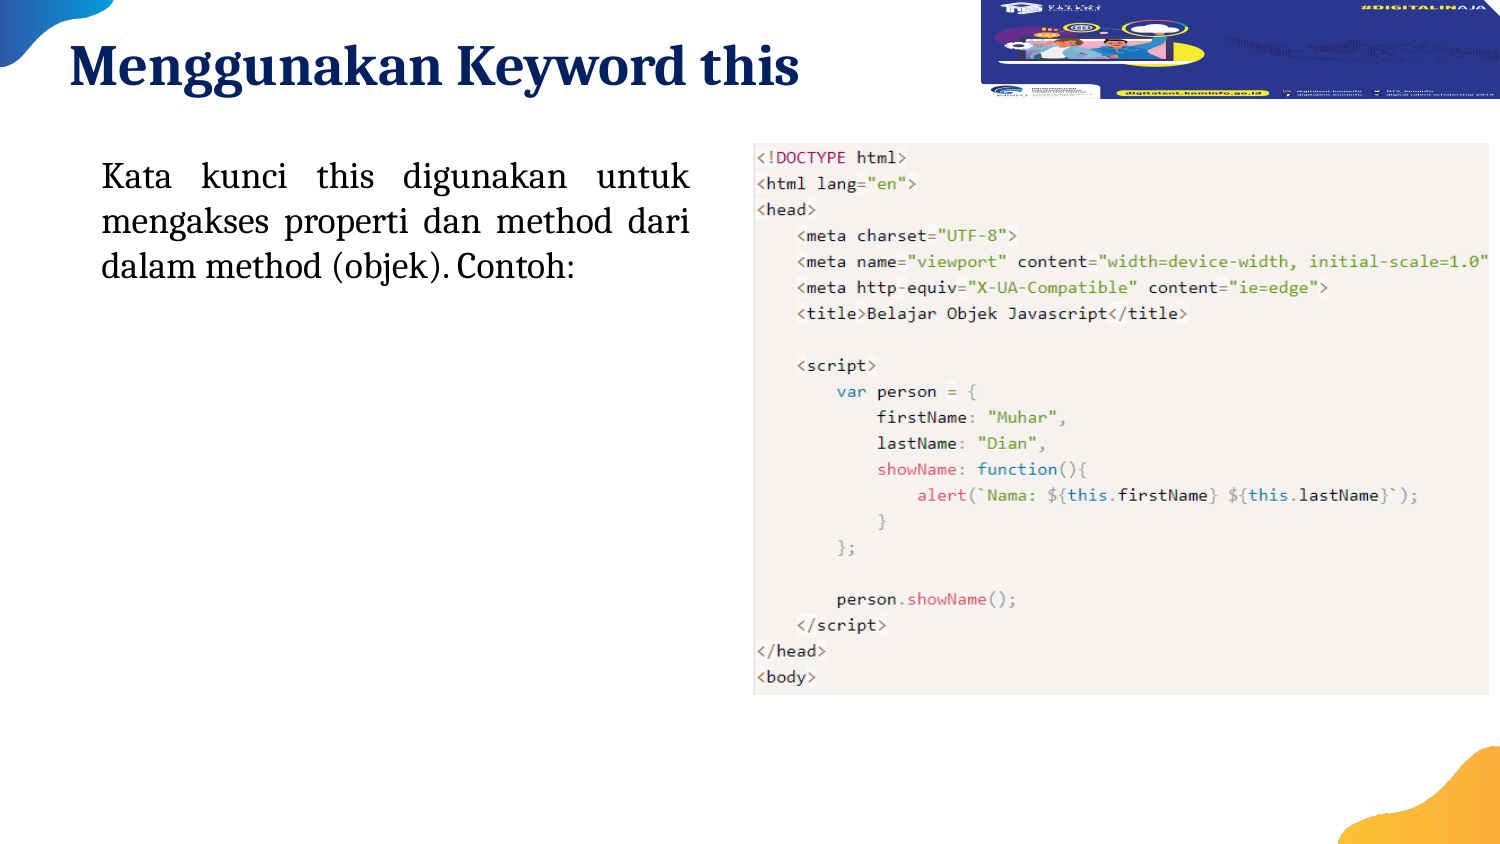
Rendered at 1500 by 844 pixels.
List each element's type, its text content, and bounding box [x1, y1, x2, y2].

picture [0, 0, 115, 73]
picture [980, 0, 1500, 100]
text_box Kata kunci this digunakan untuk mengakses properti dan method dari dalam method (objek). Contoh: [54, 143, 706, 294]
picture [1335, 738, 1500, 844]
picture [740, 143, 1490, 696]
text_box Menggunakan Keyword this [54, 19, 977, 105]
